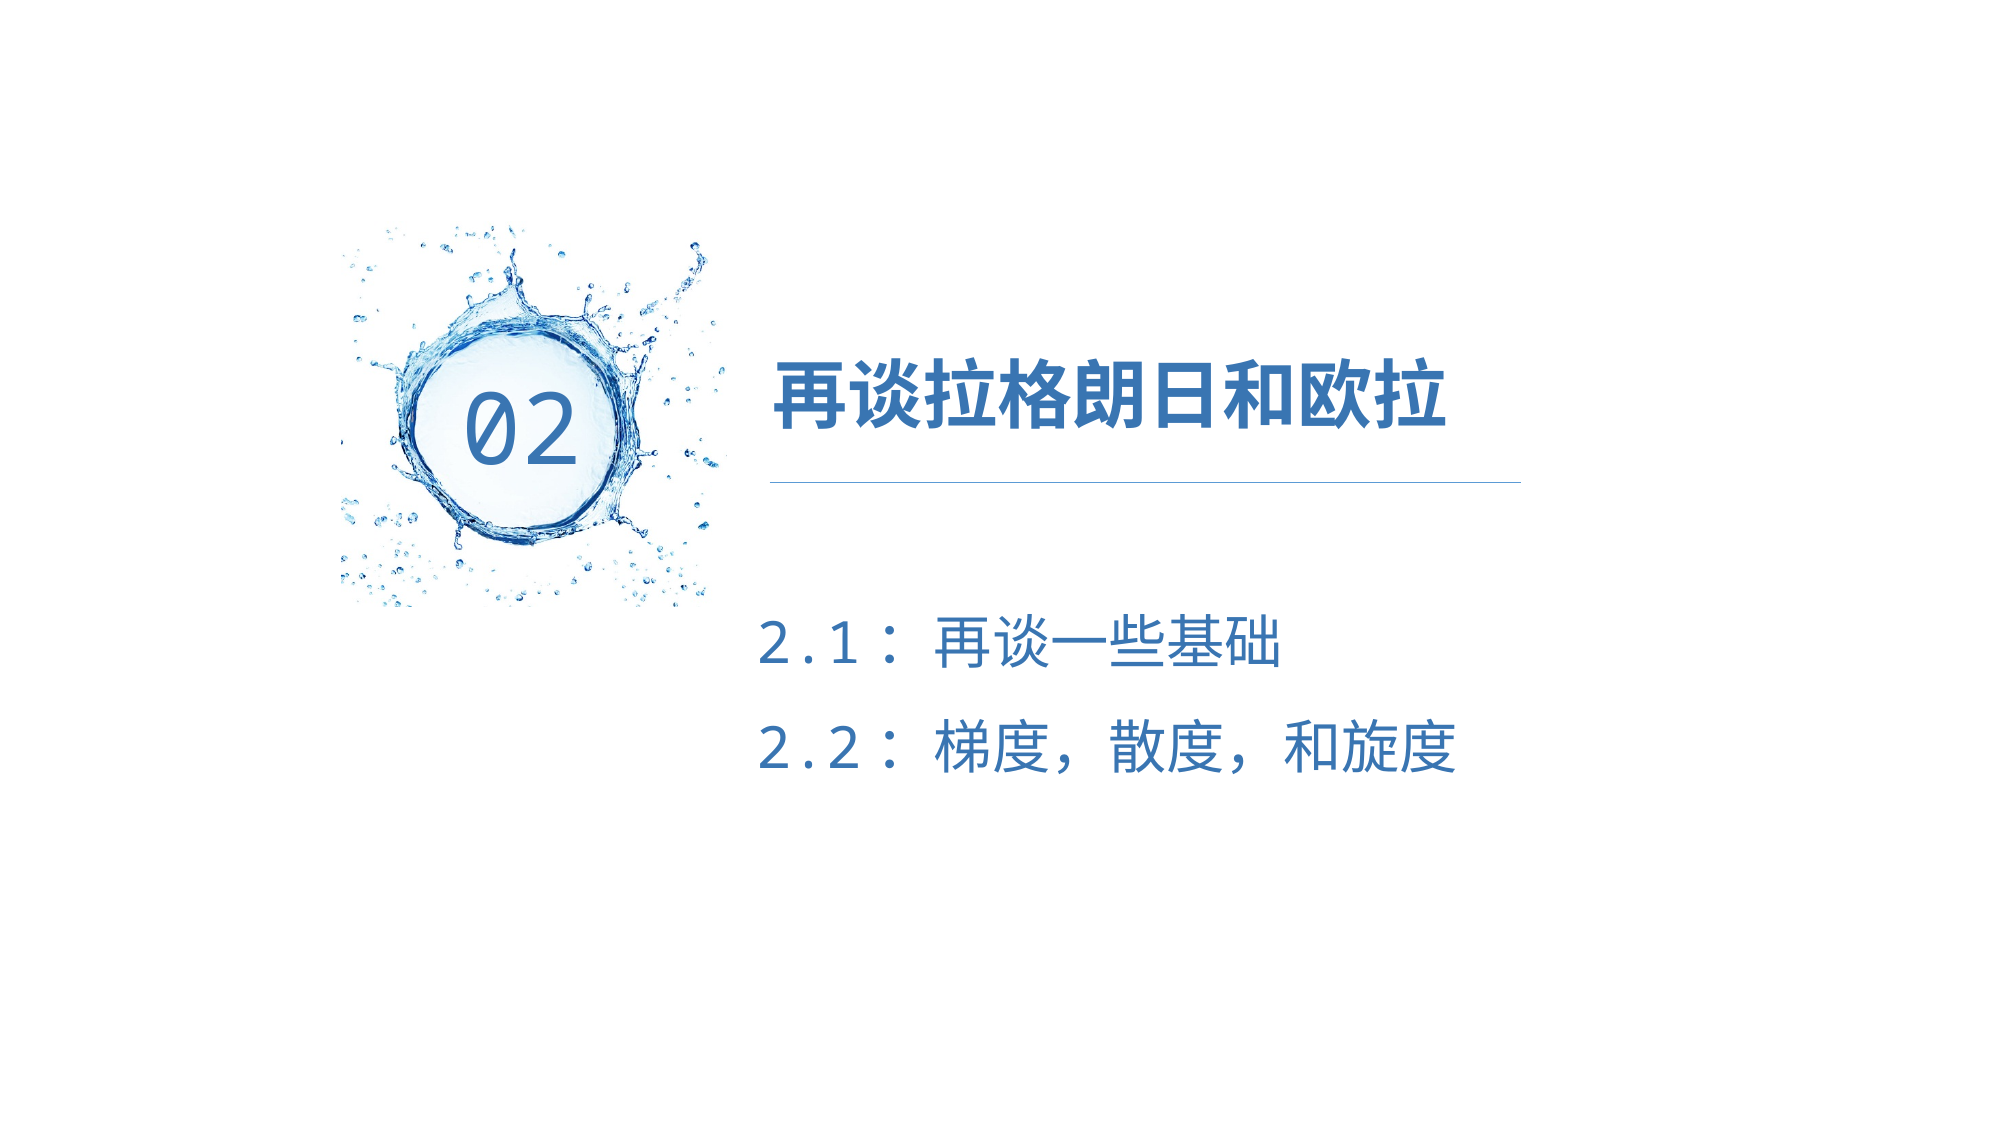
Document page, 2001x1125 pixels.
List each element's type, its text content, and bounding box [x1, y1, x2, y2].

picture [341, 221, 727, 607]
text_box 再谈拉格朗日和欧拉 [758, 339, 1463, 445]
text_box 2.1：再谈一些基础 2.2：梯度，散度，和旋度 [741, 562, 1473, 788]
